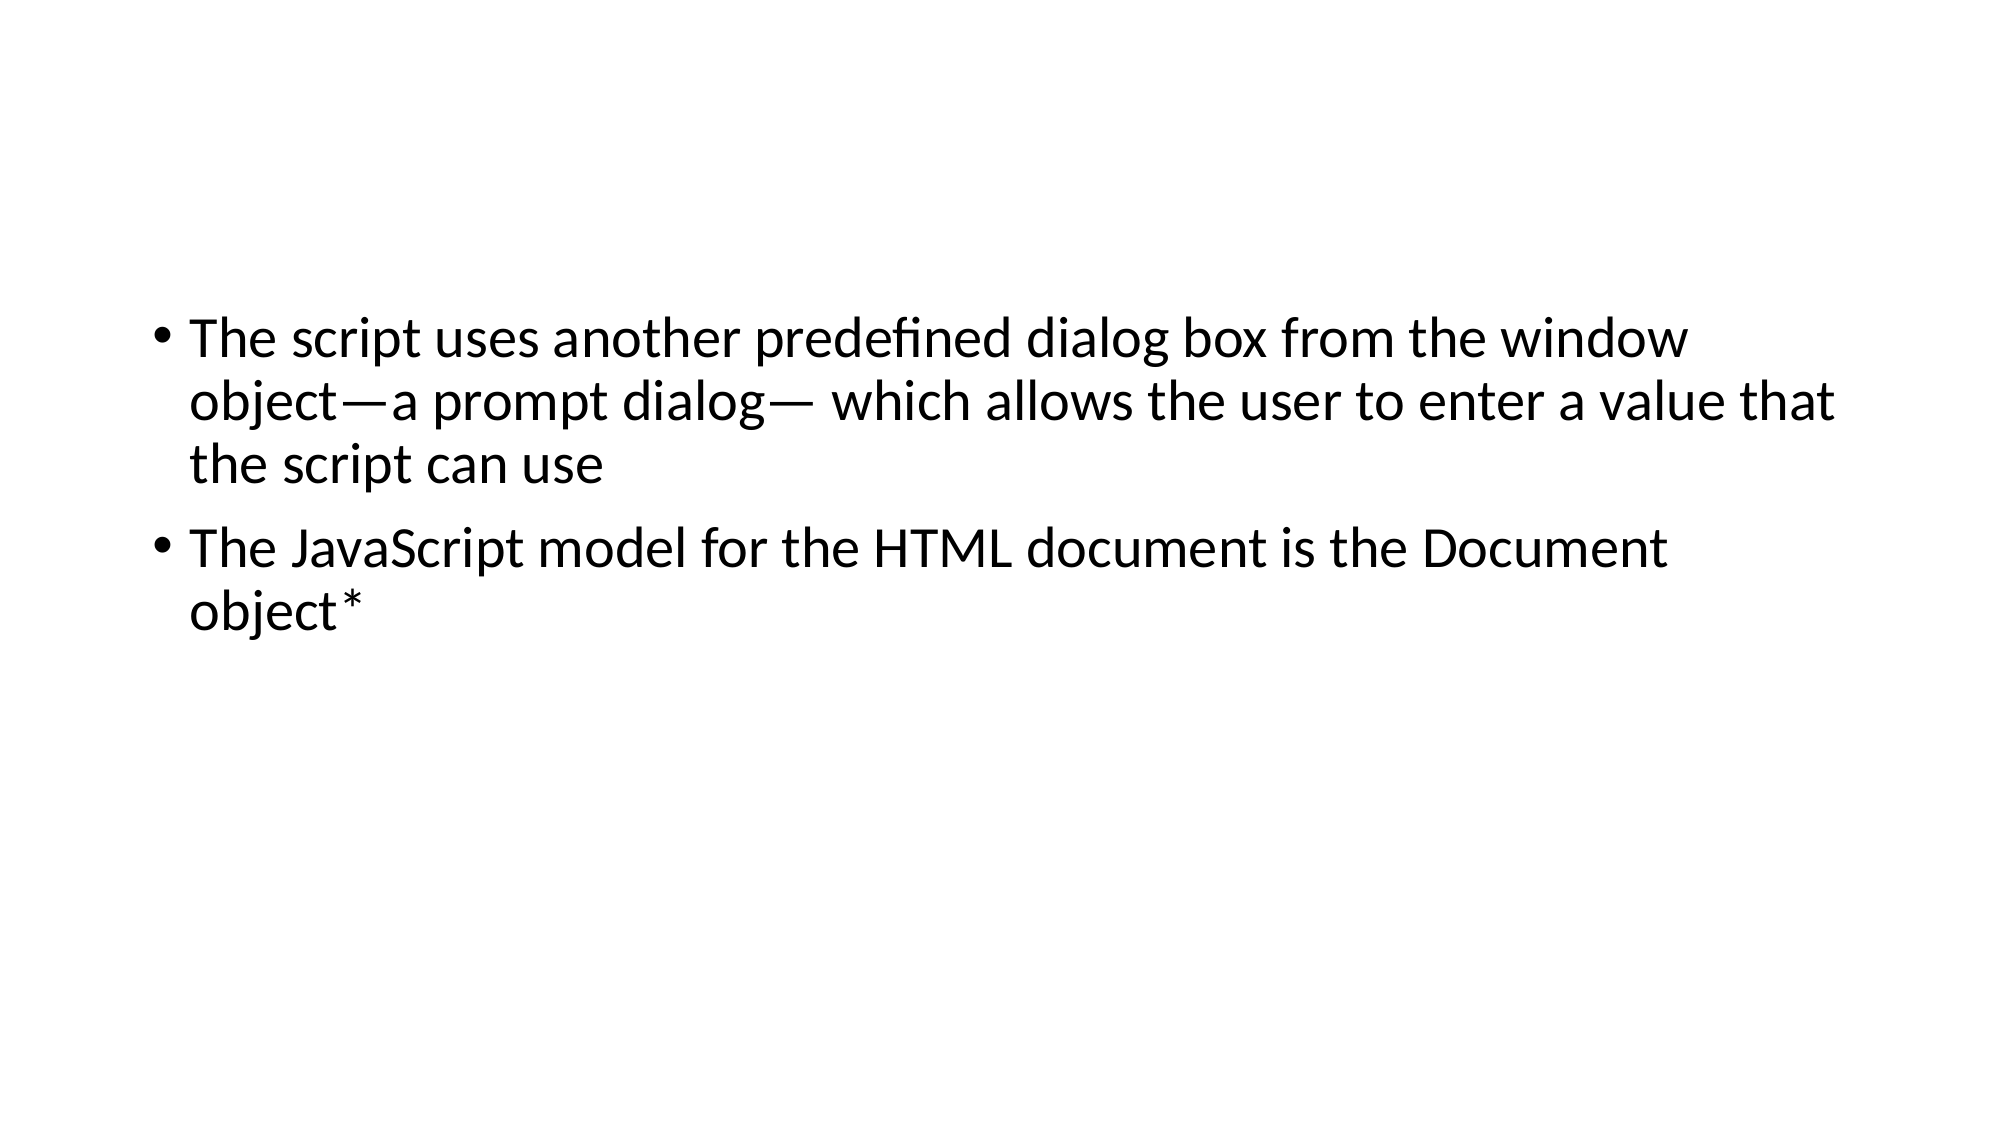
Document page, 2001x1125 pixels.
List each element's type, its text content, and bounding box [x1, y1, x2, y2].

list The script uses another predefined dialog box from the window object—a prompt dialog— which allows the user to enter a value that the script can use The JavaScript model for the HTML document is the Document object* [137, 299, 1863, 1014]
